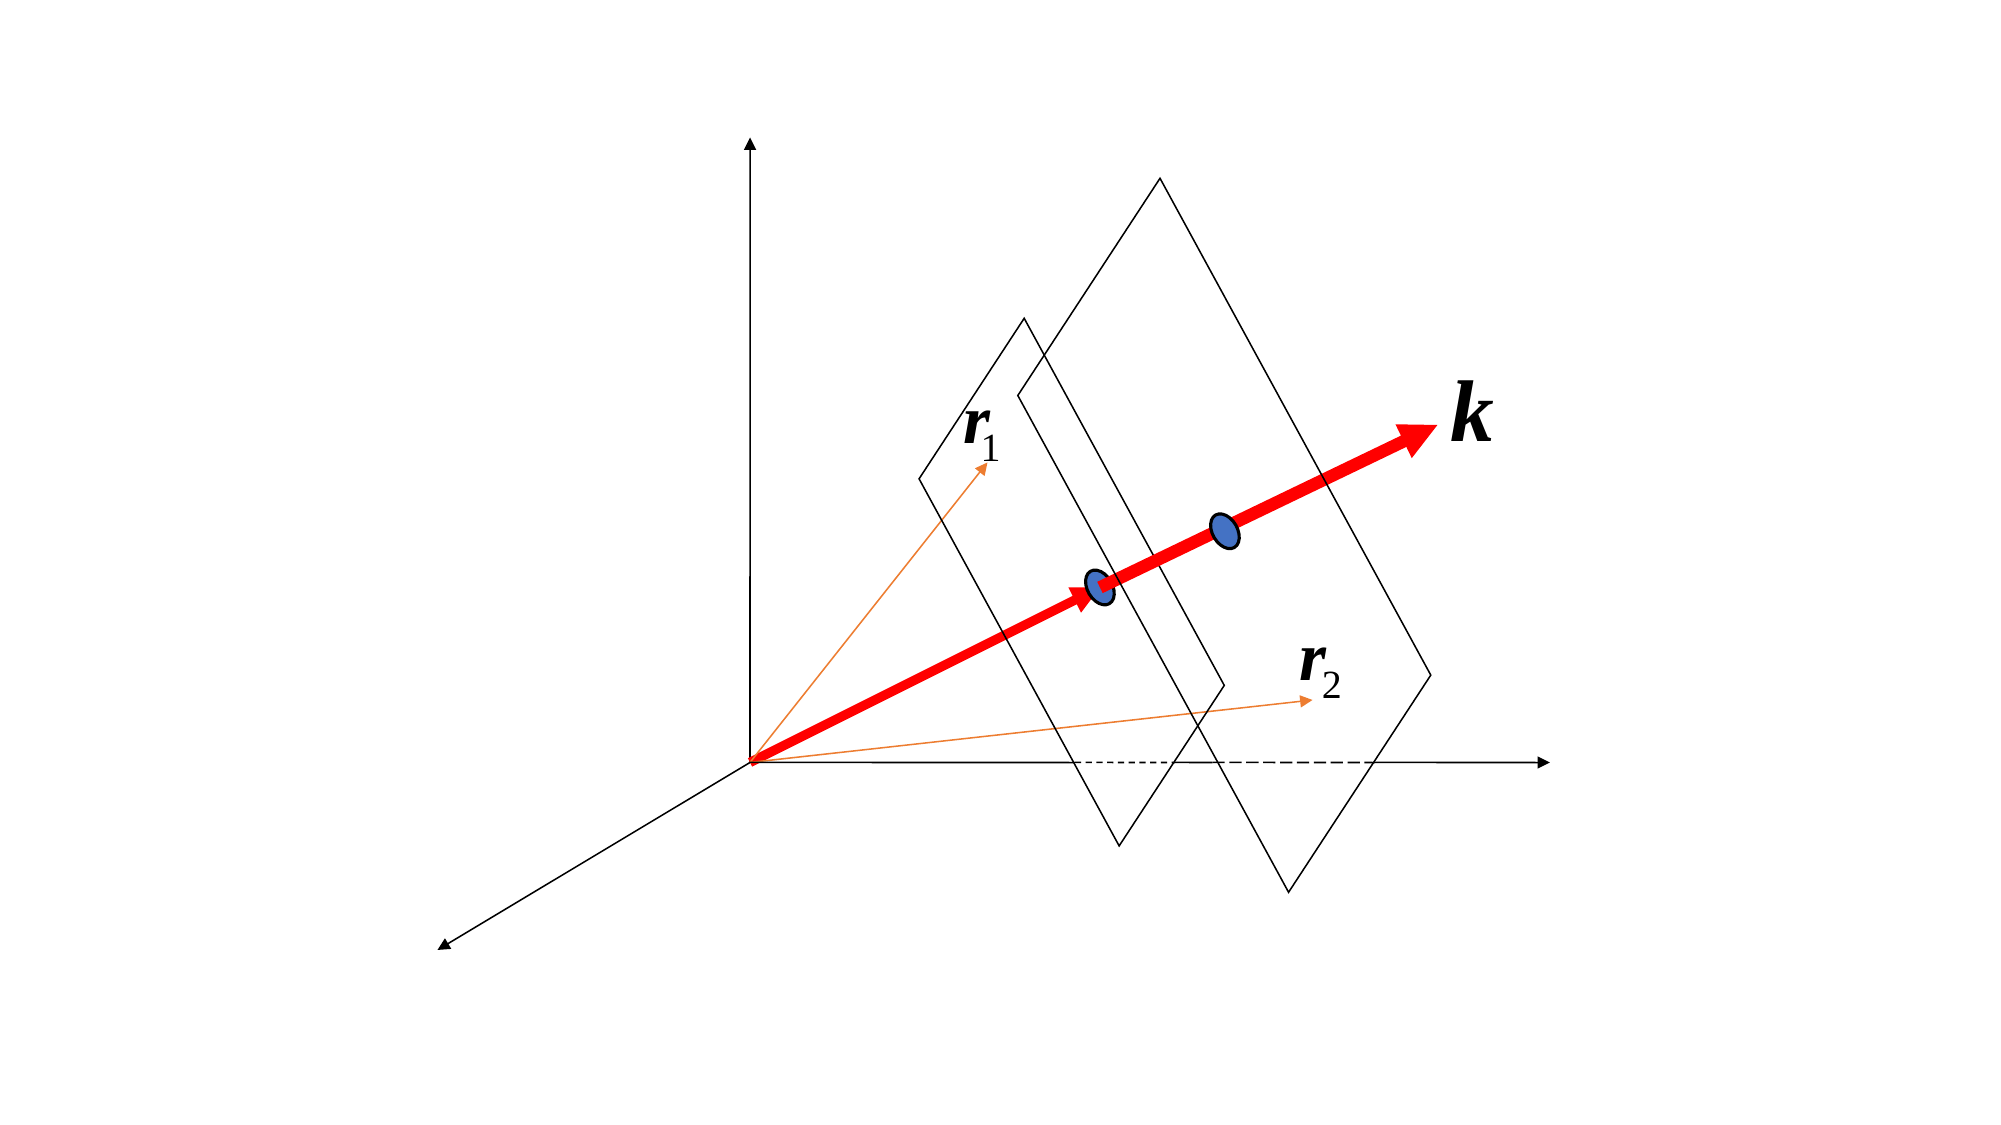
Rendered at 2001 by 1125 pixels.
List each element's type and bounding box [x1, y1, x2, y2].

text_box [743, 137, 757, 762]
text_box [1375, 756, 1550, 769]
text_box [952, 374, 1011, 478]
text_box [1210, 513, 1240, 549]
text_box [1289, 611, 1353, 716]
text_box [1085, 570, 1115, 605]
text_box [1017, 178, 1431, 893]
text_box [437, 762, 750, 950]
text_box [1324, 424, 1436, 480]
text_box [1436, 360, 1518, 464]
text_box [919, 318, 1198, 846]
